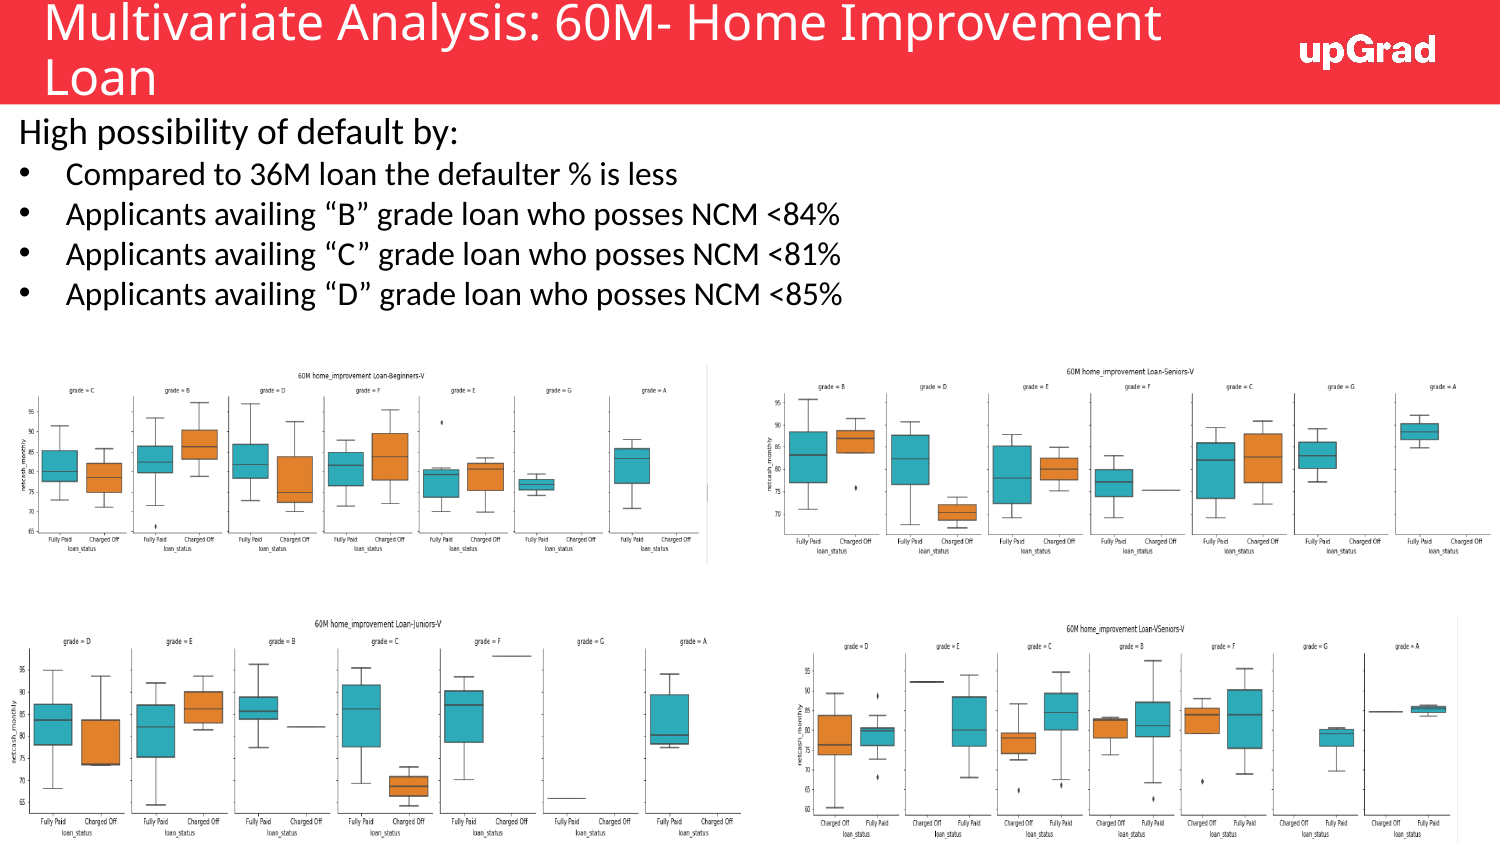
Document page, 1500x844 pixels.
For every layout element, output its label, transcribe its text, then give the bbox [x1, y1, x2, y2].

picture [755, 359, 1491, 573]
title Multivariate Analysis: 60M- Home Improvement Loan [28, 20, 1298, 84]
picture [9, 365, 708, 565]
picture [1300, 34, 1435, 70]
picture [788, 616, 1458, 844]
picture [4, 614, 741, 844]
text_box High possibility of default by: Compared to 36M loan the defaulter % is less Applicants availing “B” grade loan who posses NCM <84% Applicants availing “C” grade loan who posses NCM <81% Applicants availing “D” grade loan who posses NCM <85% [4, 99, 1500, 320]
